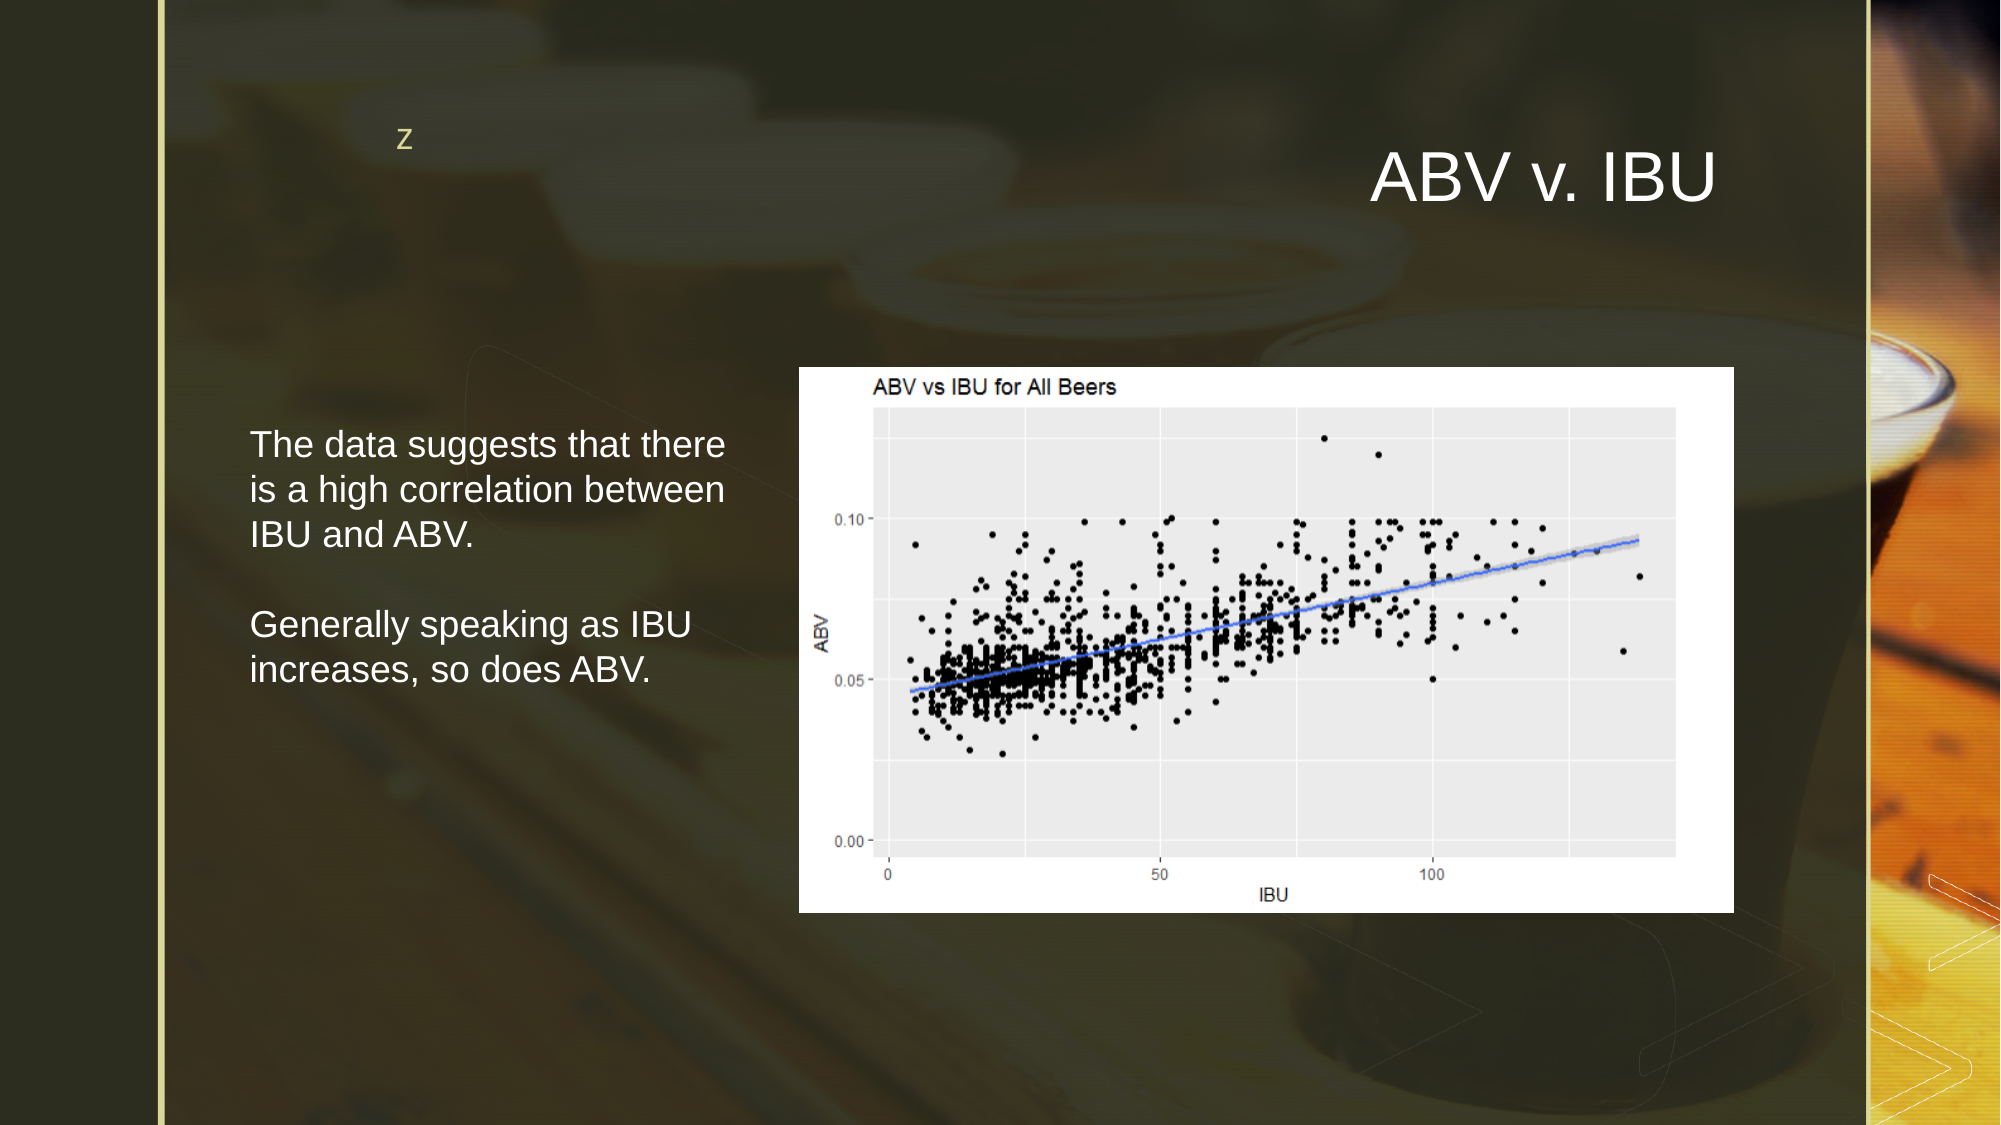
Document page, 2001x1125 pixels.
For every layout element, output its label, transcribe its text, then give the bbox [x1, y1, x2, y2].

picture [798, 367, 1735, 913]
title ABV v. IBU [428, 132, 1734, 310]
text_box The data suggests that there is a high correlation between IBU and ABV. Generally speaking as IBU increases, so does ABV. [234, 367, 754, 743]
picture [1871, 0, 2001, 1125]
